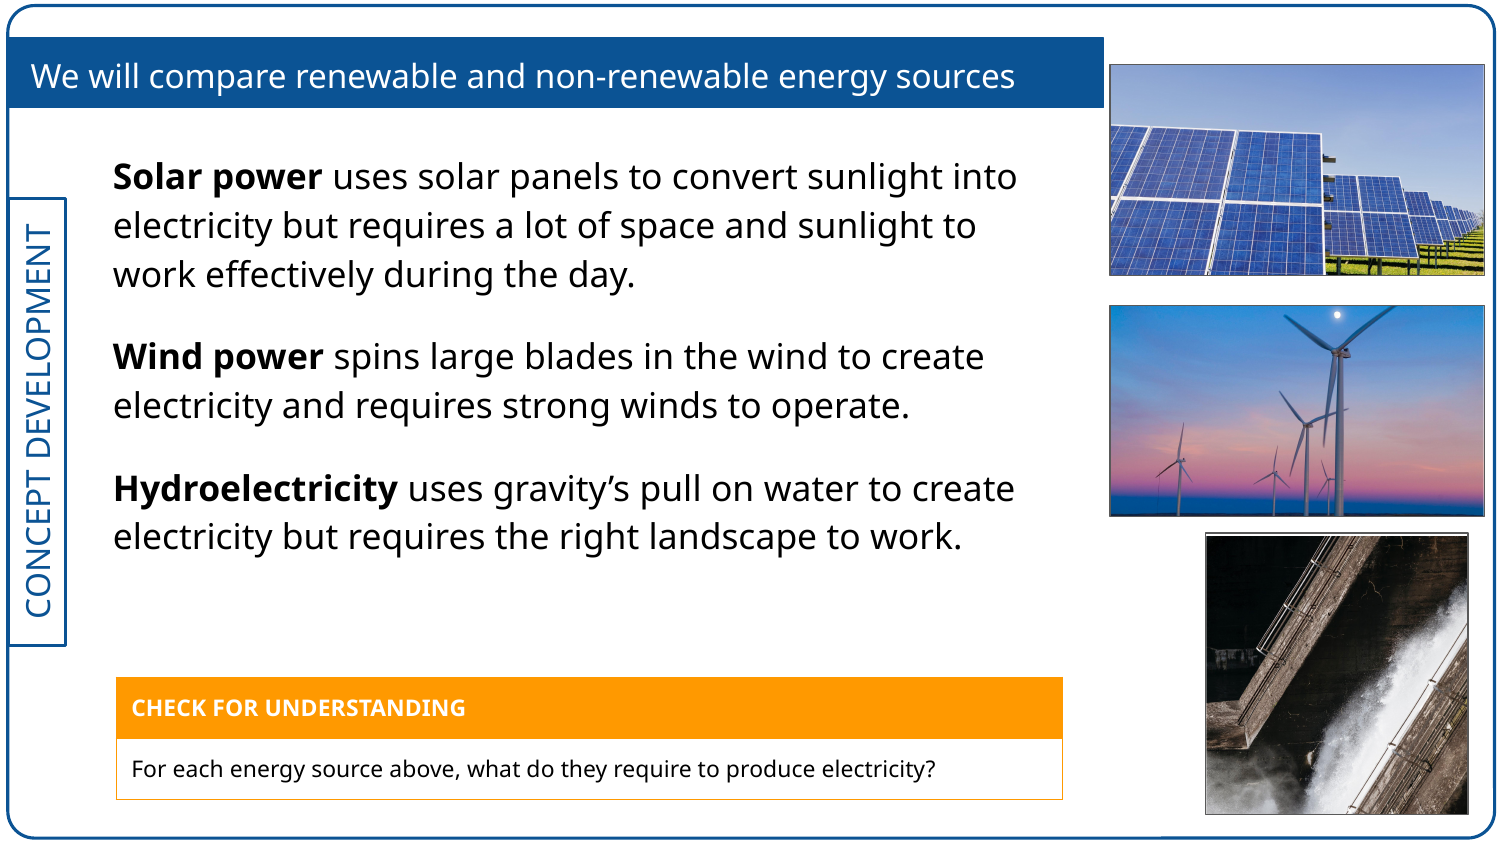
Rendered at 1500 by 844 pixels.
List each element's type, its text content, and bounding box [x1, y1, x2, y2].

table_header CHECK FOR UNDERSTANDING [117, 678, 1062, 738]
list Solar power uses solar panels to convert sunlight into electricity but requires a lot of space and sunlight to work effectively during the day. Wind power spins large blades in the wind to create electricity and requires strong winds to operate. Hydroelectricity uses gravity’s pull on water to create electricity but requires the right landscape to work. [97, 133, 1063, 714]
subtitle We will compare renewable and non-renewable energy sources [15, 43, 1097, 101]
picture [1110, 305, 1484, 516]
table_cell For each energy source above, what do they require to produce electricity? [117, 739, 1062, 799]
picture [1206, 533, 1468, 814]
picture [1110, 64, 1484, 275]
